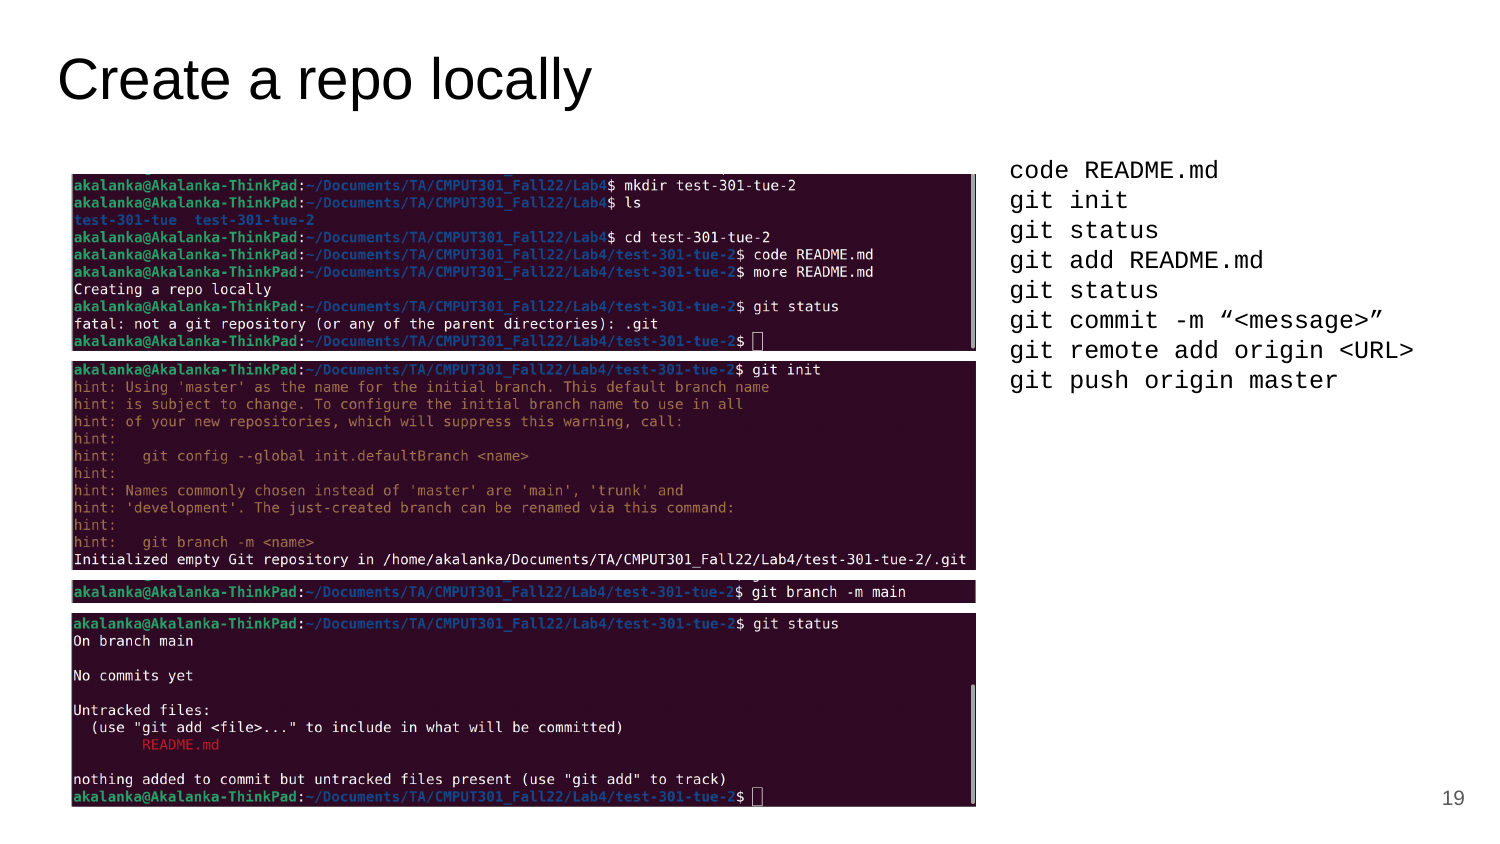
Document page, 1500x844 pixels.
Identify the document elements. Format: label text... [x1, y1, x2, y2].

picture [71, 174, 976, 351]
slide_number ‹#› [1389, 764, 1480, 830]
text_box code README.md git init git status git add README.md git status git commit -m “<message>” git remote add origin <URL> git push origin master [975, 139, 1499, 468]
picture [71, 580, 976, 603]
picture [71, 613, 976, 807]
text_box Create a repo locally [42, 26, 939, 102]
picture [71, 361, 976, 570]
